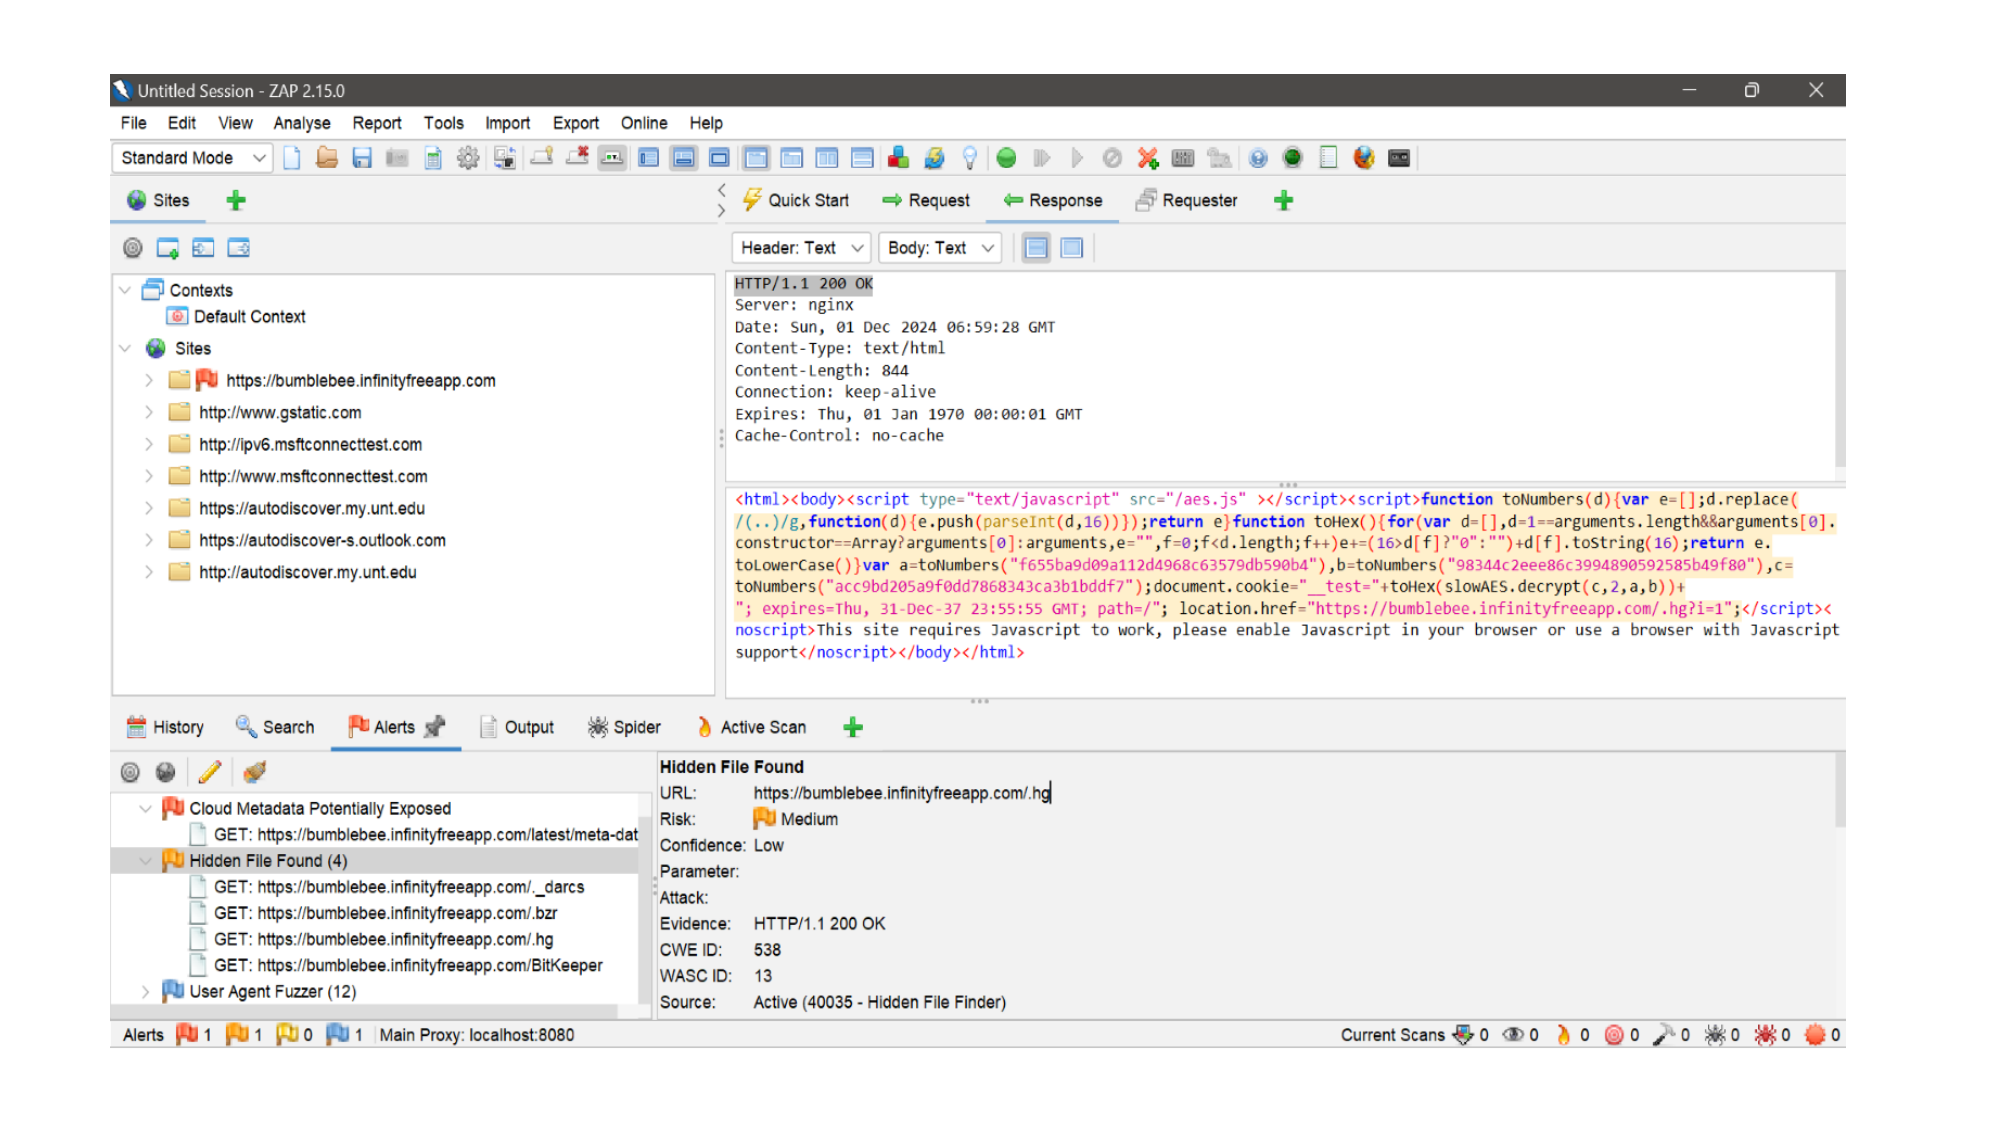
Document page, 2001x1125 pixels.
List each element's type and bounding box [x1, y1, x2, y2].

picture [110, 74, 1846, 1049]
